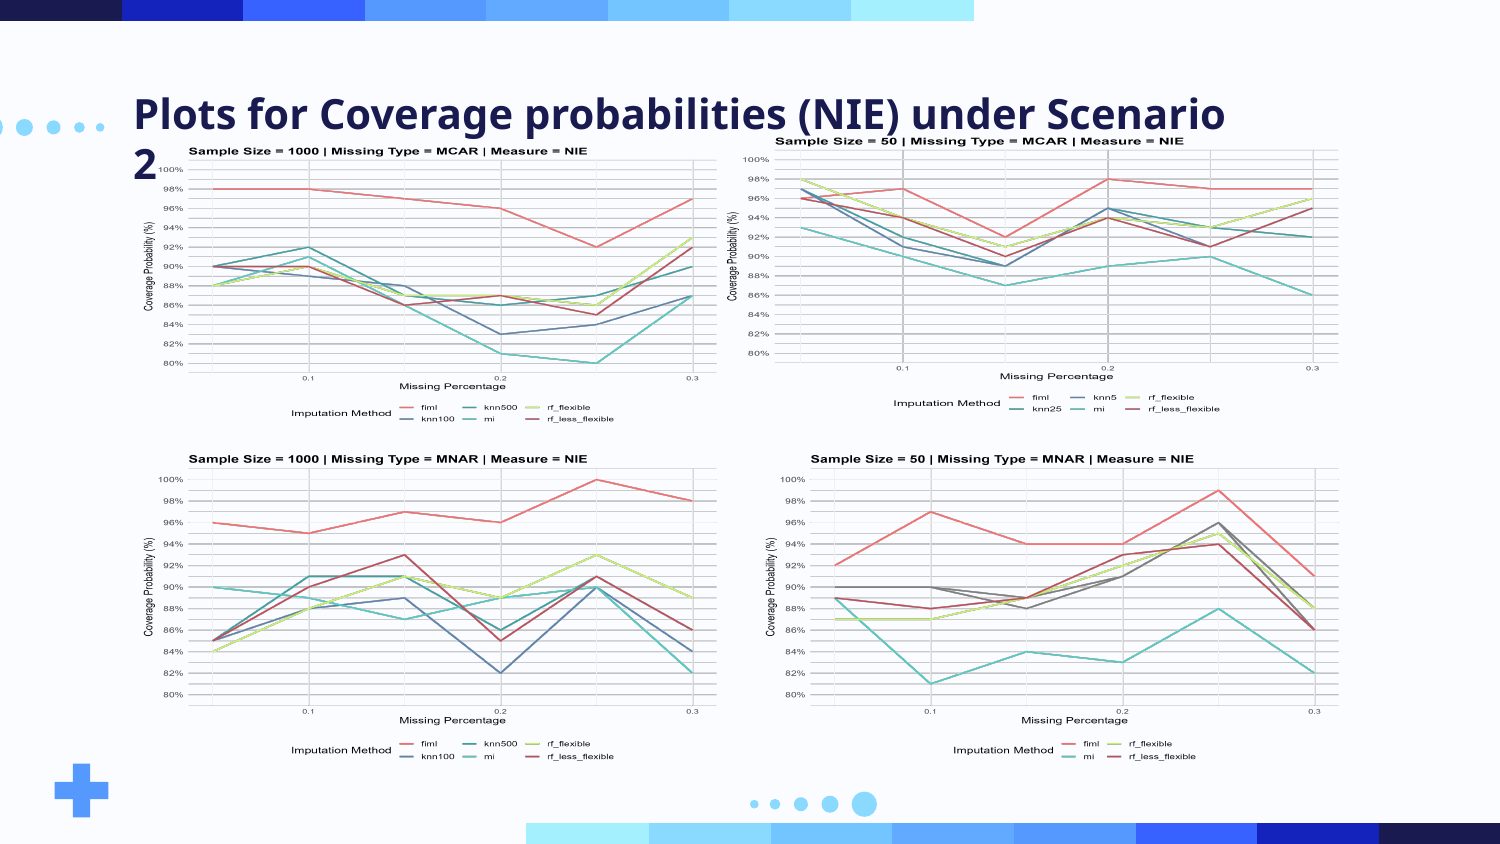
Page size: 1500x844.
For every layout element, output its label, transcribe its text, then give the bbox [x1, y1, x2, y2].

title Plots for Coverage probabilities (NIE) under Scenario 2 [118, 72, 1253, 164]
picture [760, 450, 1344, 771]
picture [138, 450, 722, 771]
picture [138, 134, 1344, 433]
